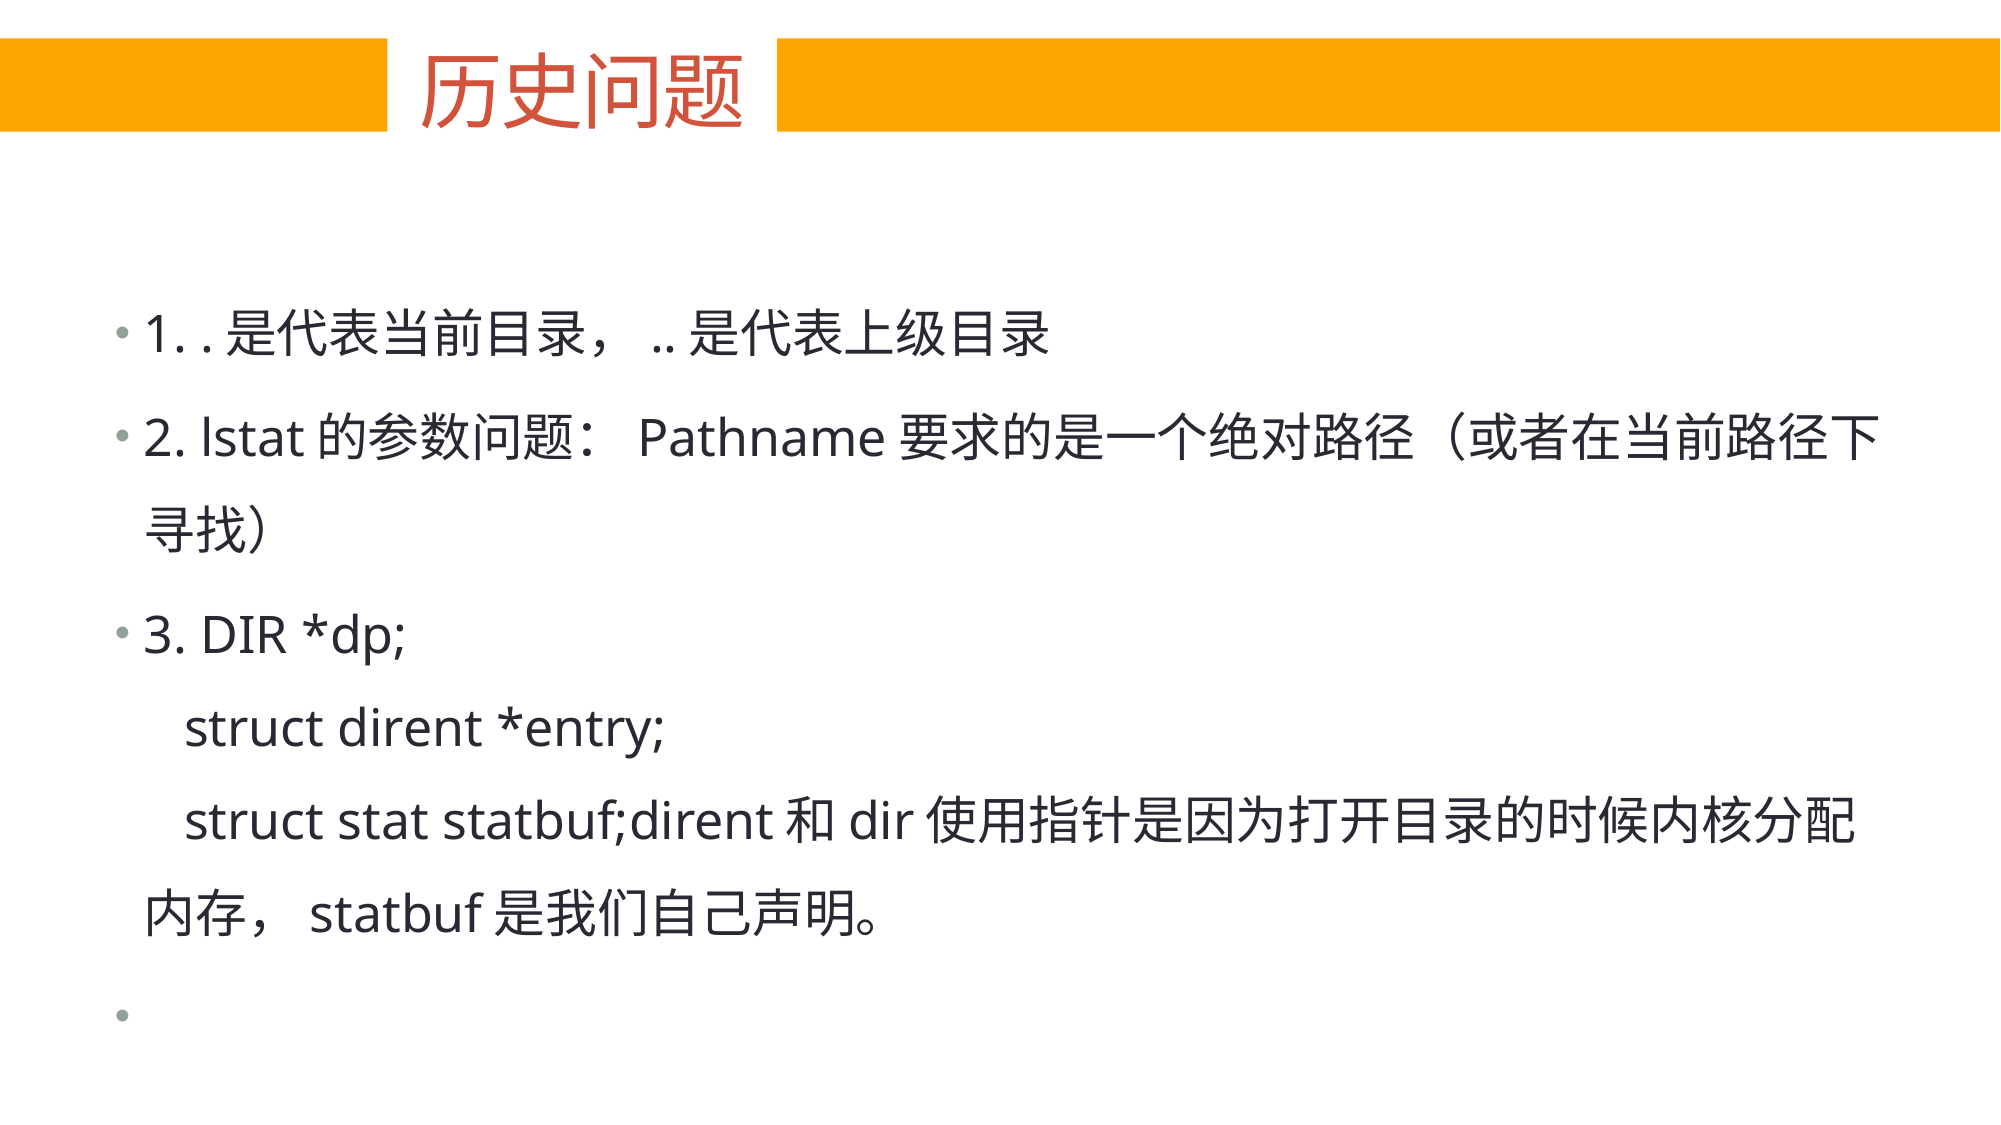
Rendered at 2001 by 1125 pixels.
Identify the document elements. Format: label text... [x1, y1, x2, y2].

title 历史问题 [404, 26, 2000, 152]
text_box [0, 36, 390, 134]
list 1. .是代表当前目录，..是代表上级目录 2. lstat的参数问题：Pathname要求的是一个绝对路径（或者在当前路径下寻找） 3. DIR *dp; struct dirent *entry; struct stat statbuf;dirent和dir使用指针是因为打开目录的时候内核分配内存，statbuf是我们自己声明。 [99, 262, 1900, 1063]
text_box [775, 36, 2000, 134]
